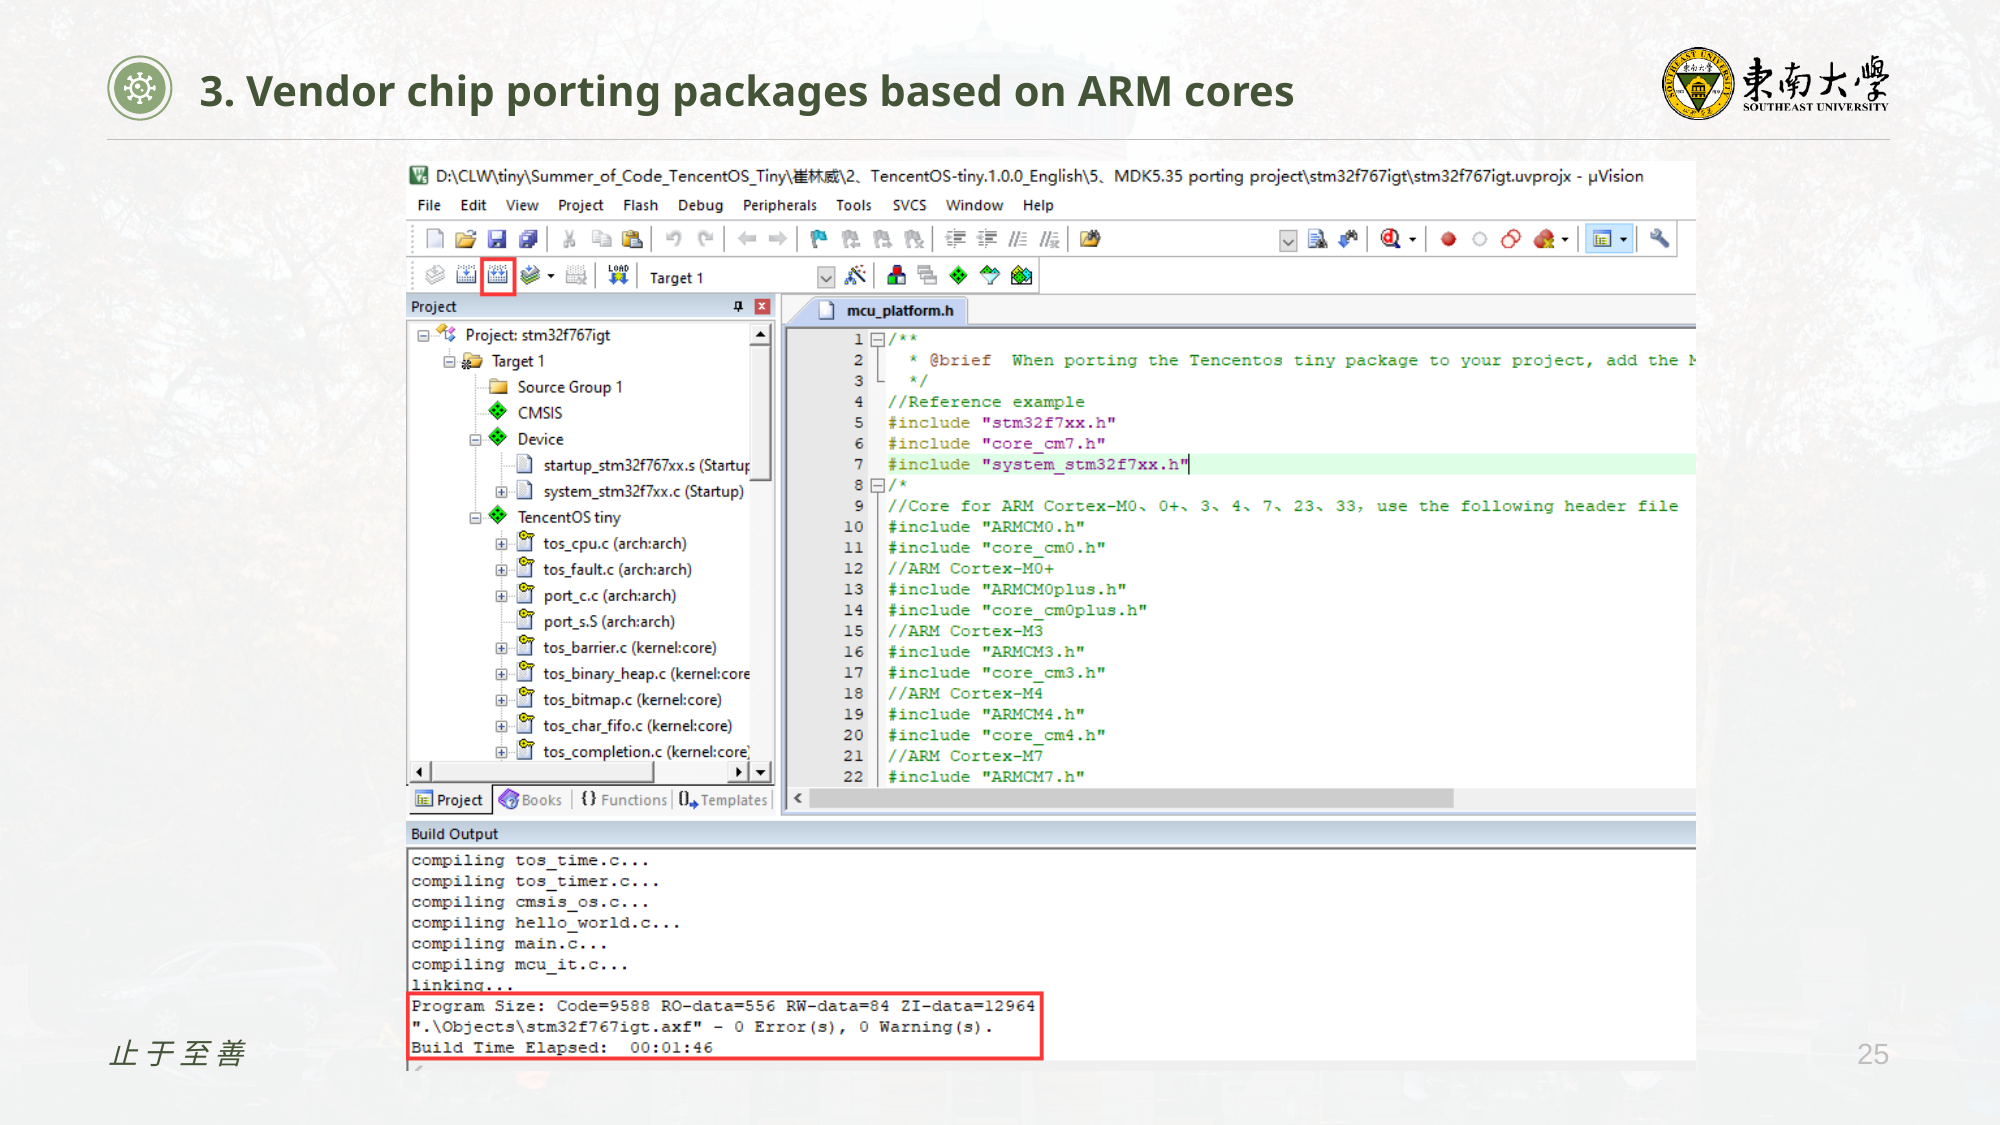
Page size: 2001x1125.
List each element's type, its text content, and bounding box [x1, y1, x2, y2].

picture [1662, 47, 1889, 120]
slide_number 25 [1439, 1022, 1890, 1083]
slide_number 止于至善 [108, 1022, 657, 1083]
picture [406, 161, 1696, 1071]
list 3. Vendor chip porting packages based on ARM cores [199, 56, 1663, 123]
